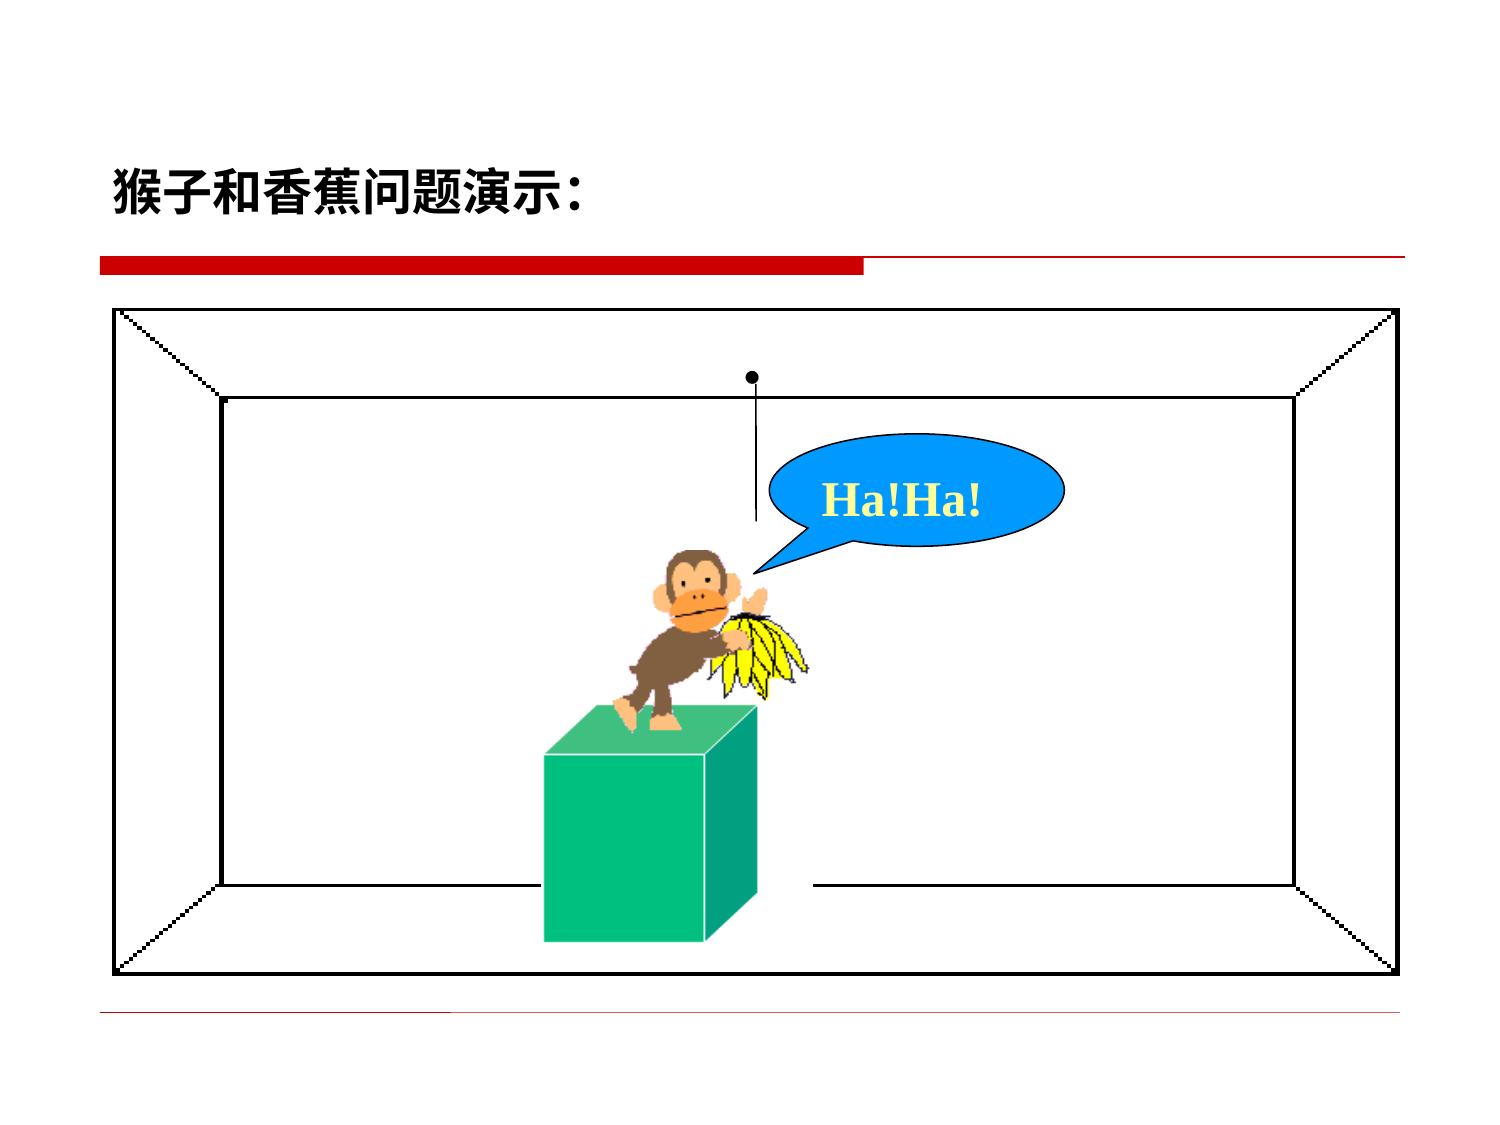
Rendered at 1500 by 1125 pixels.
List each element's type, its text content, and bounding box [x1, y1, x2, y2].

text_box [112, 308, 1400, 976]
title 猴子和香蕉问题演示： [112, 146, 628, 220]
